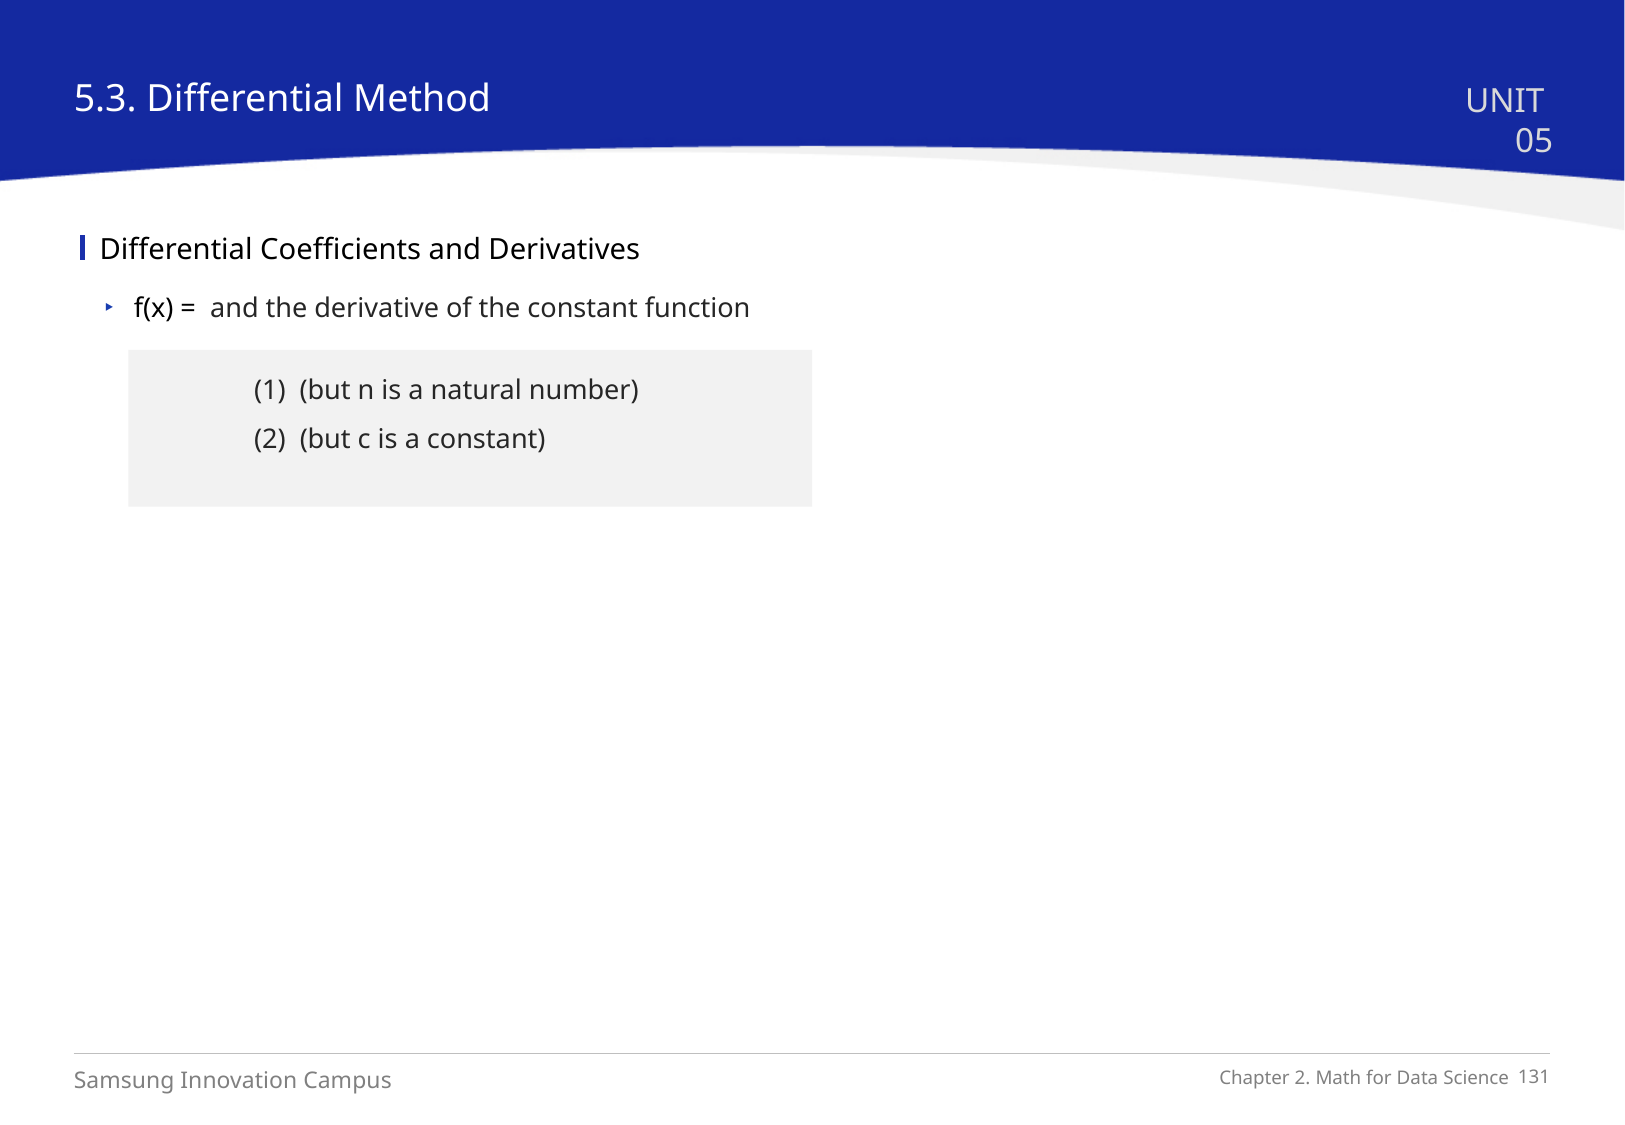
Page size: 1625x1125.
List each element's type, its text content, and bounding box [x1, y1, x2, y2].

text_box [73, 73, 1554, 120]
picture [0, 0, 1625, 1125]
text_box Differential Coefficients and Derivatives [80, 229, 1556, 266]
text_box [127, 349, 813, 508]
